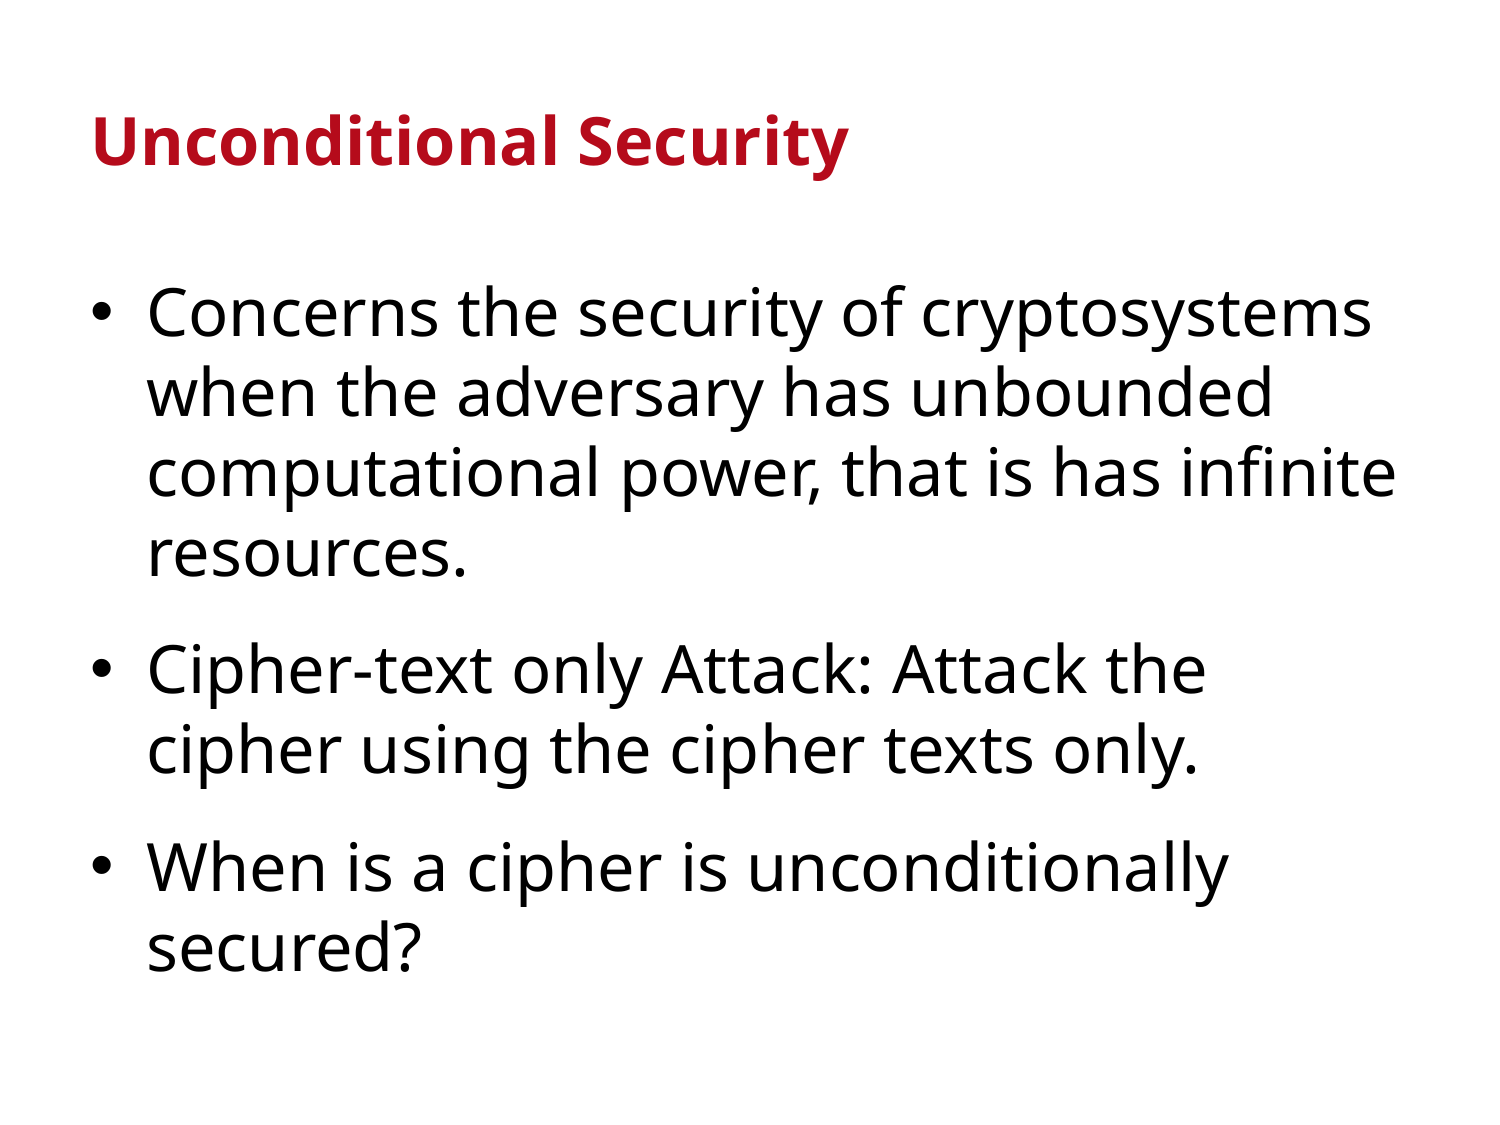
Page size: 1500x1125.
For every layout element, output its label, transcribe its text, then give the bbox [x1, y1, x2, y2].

list Concerns the security of cryptosystems when the adversary has unbounded computational power, that is has infinite resources. Cipher-text only Attack: Attack the cipher using the cipher texts only. When is a cipher is unconditionally secured? [75, 262, 1425, 1005]
title Unconditional Security [75, 45, 1425, 233]
